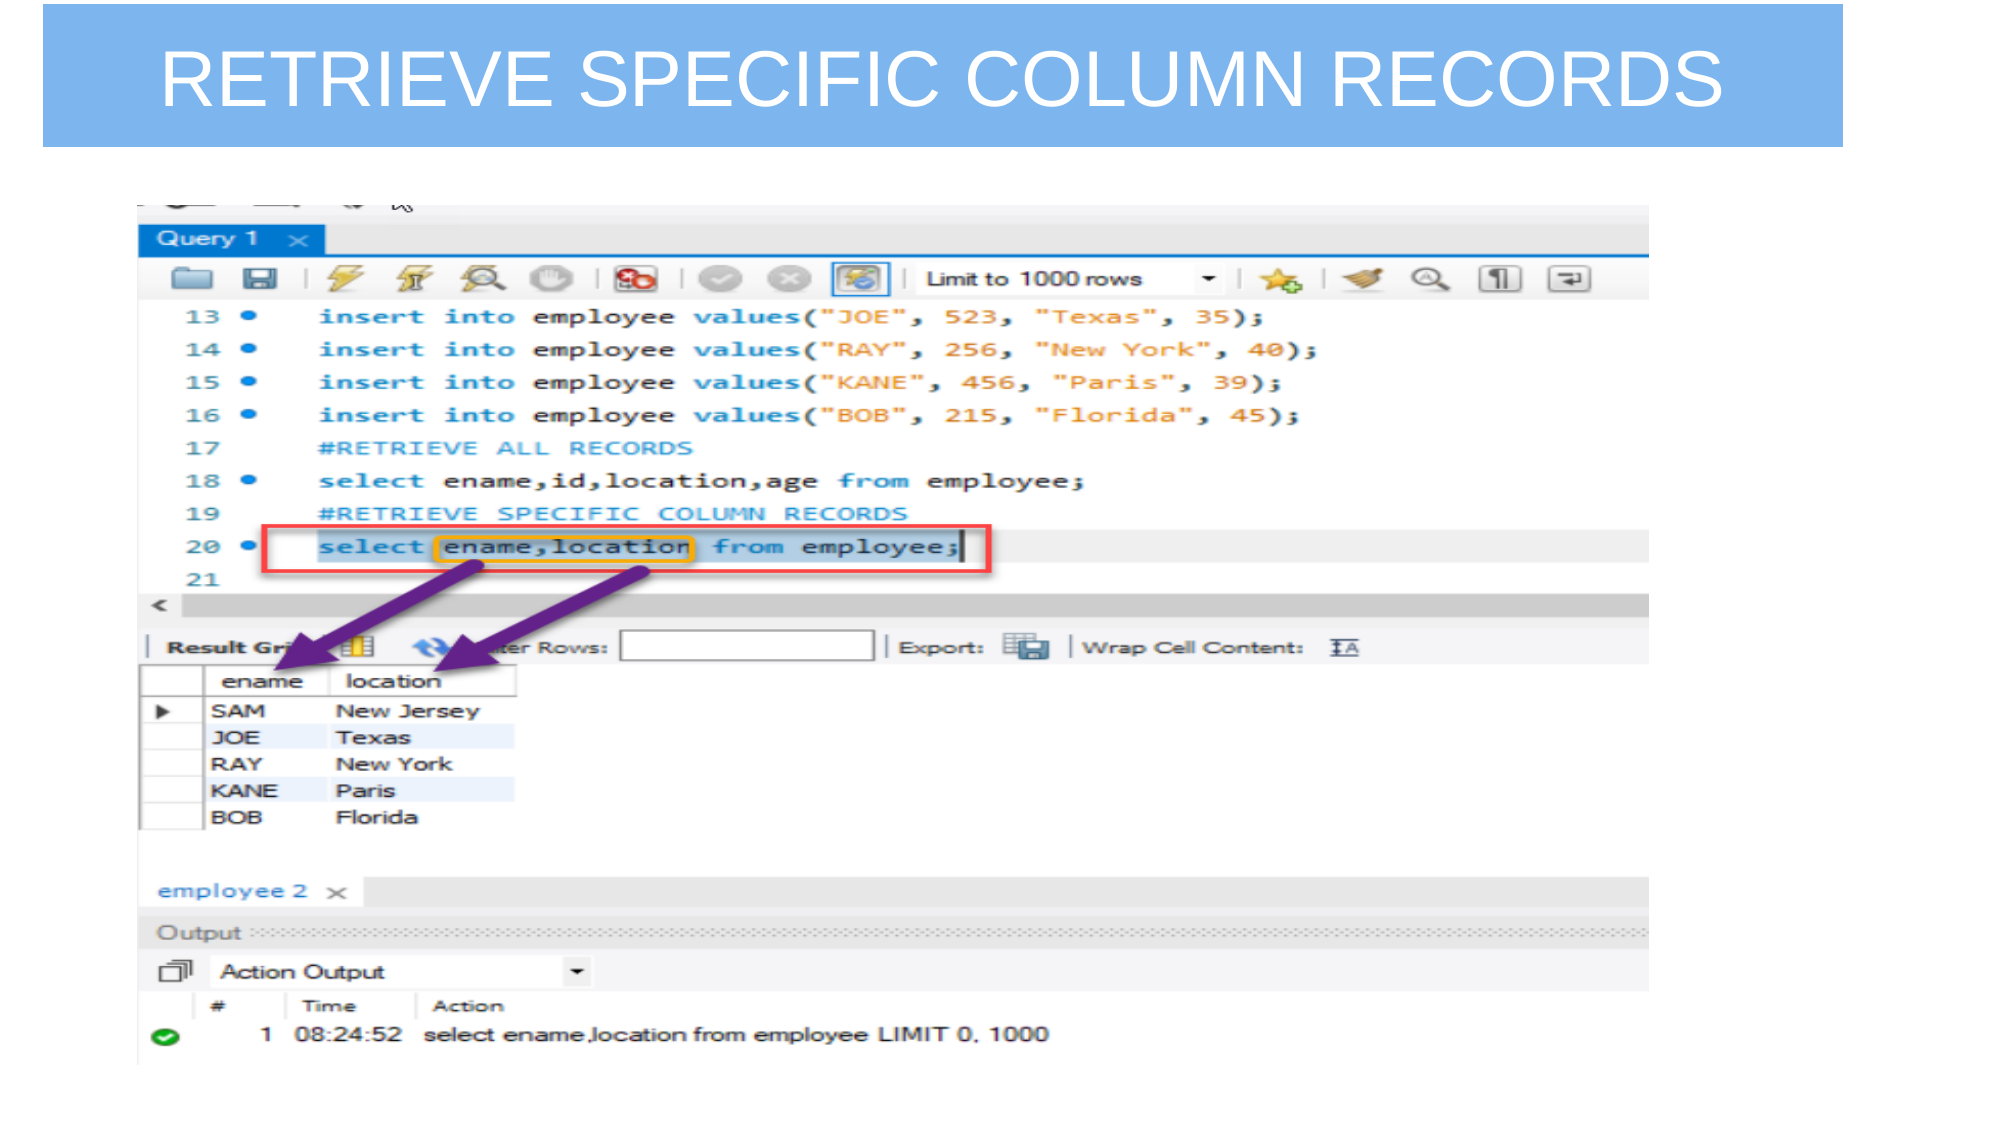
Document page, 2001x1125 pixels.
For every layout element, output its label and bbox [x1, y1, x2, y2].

text_box [57, 44, 1990, 1110]
list [137, 205, 1649, 1065]
